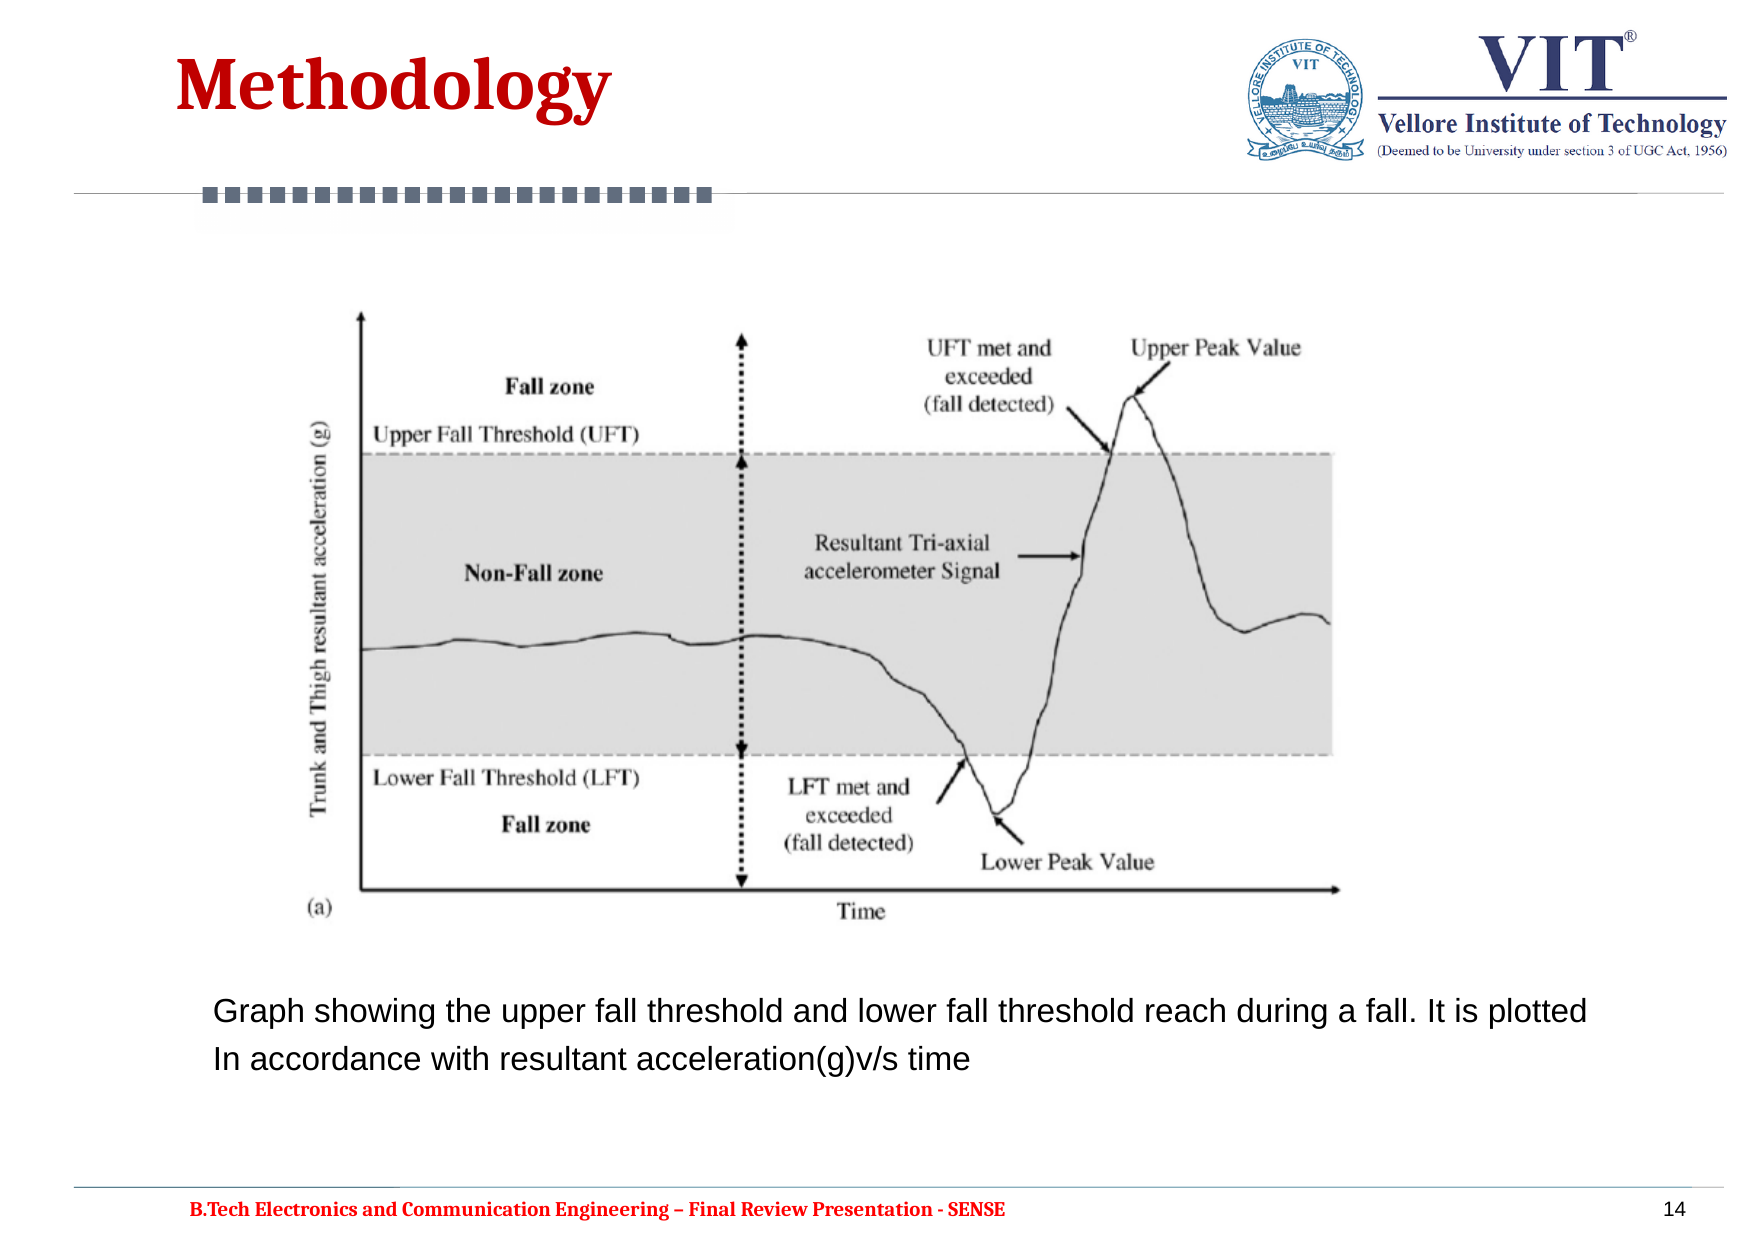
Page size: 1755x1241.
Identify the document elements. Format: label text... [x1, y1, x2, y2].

picture [359, 187, 375, 203]
picture [337, 187, 353, 203]
picture [517, 187, 533, 203]
picture [449, 187, 465, 203]
text_box B.Tech Electronics and Communication Engineering – Final Review Presentation - SENSE [189, 1181, 1525, 1241]
picture [584, 187, 600, 203]
picture [315, 187, 330, 203]
picture [696, 187, 712, 203]
picture [651, 187, 667, 203]
picture [247, 187, 263, 203]
picture [268, 294, 1486, 946]
picture [404, 187, 420, 203]
slide_number 14 [1561, 1156, 1687, 1221]
picture [607, 187, 623, 203]
picture [1239, 5, 1741, 172]
picture [382, 187, 398, 203]
picture [629, 187, 645, 203]
picture [539, 187, 555, 203]
picture [472, 187, 488, 203]
picture [494, 187, 510, 203]
picture [270, 187, 286, 203]
picture [562, 187, 578, 203]
picture [202, 187, 218, 203]
picture [225, 187, 241, 203]
picture [674, 187, 690, 203]
text_box Graph showing the upper fall threshold and lower fall threshold reach during a fall. It is plotted In accordance with resultant acceleration(g)v/s time [198, 973, 1755, 1085]
picture [427, 187, 443, 203]
picture [292, 187, 308, 203]
title Methodology [27, 32, 1138, 125]
